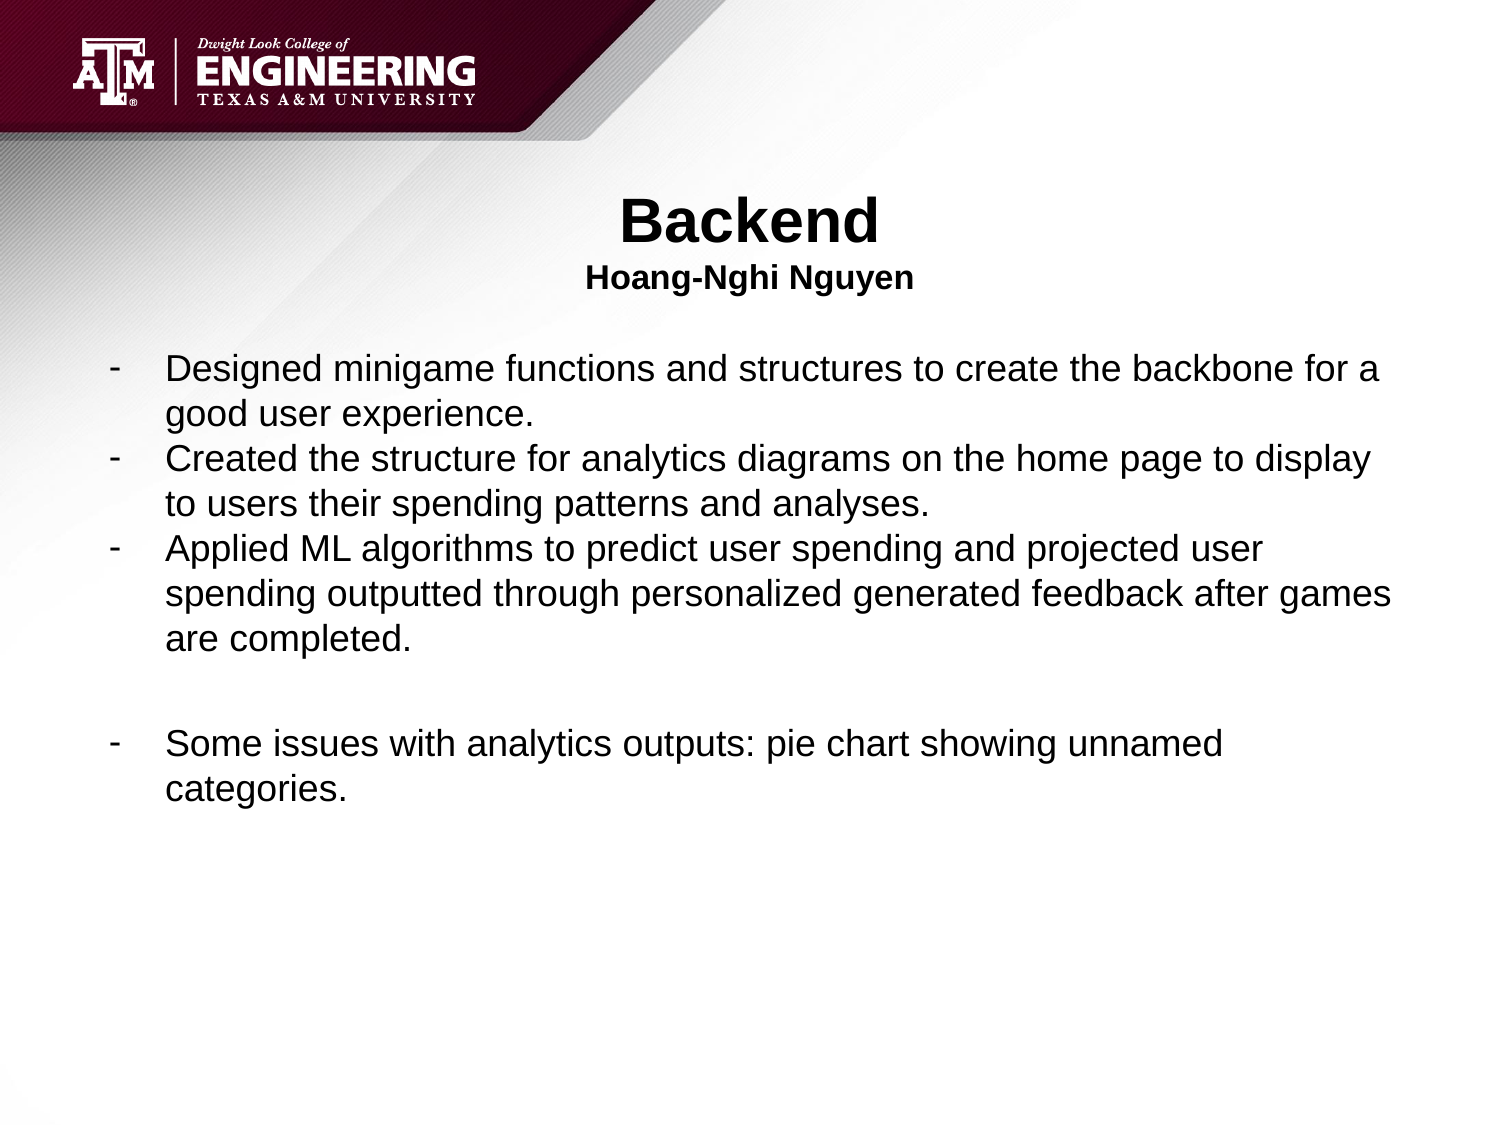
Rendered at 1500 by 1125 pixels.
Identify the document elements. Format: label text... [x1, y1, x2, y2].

list Designed minigame functions and structures to create the backbone for a good user experience. Created the structure for analytics diagrams on the home page to display to users their spending patterns and analyses. Applied ML algorithms to predict user spending and projected user spending outputted through personalized generated feedback after games are completed. Some issues with analytics outputs: pie chart showing unnamed categories. [75, 336, 1425, 1005]
picture [0, 0, 1500, 1125]
title Backend Hoang-Nghi Nguyen [75, 172, 1425, 304]
